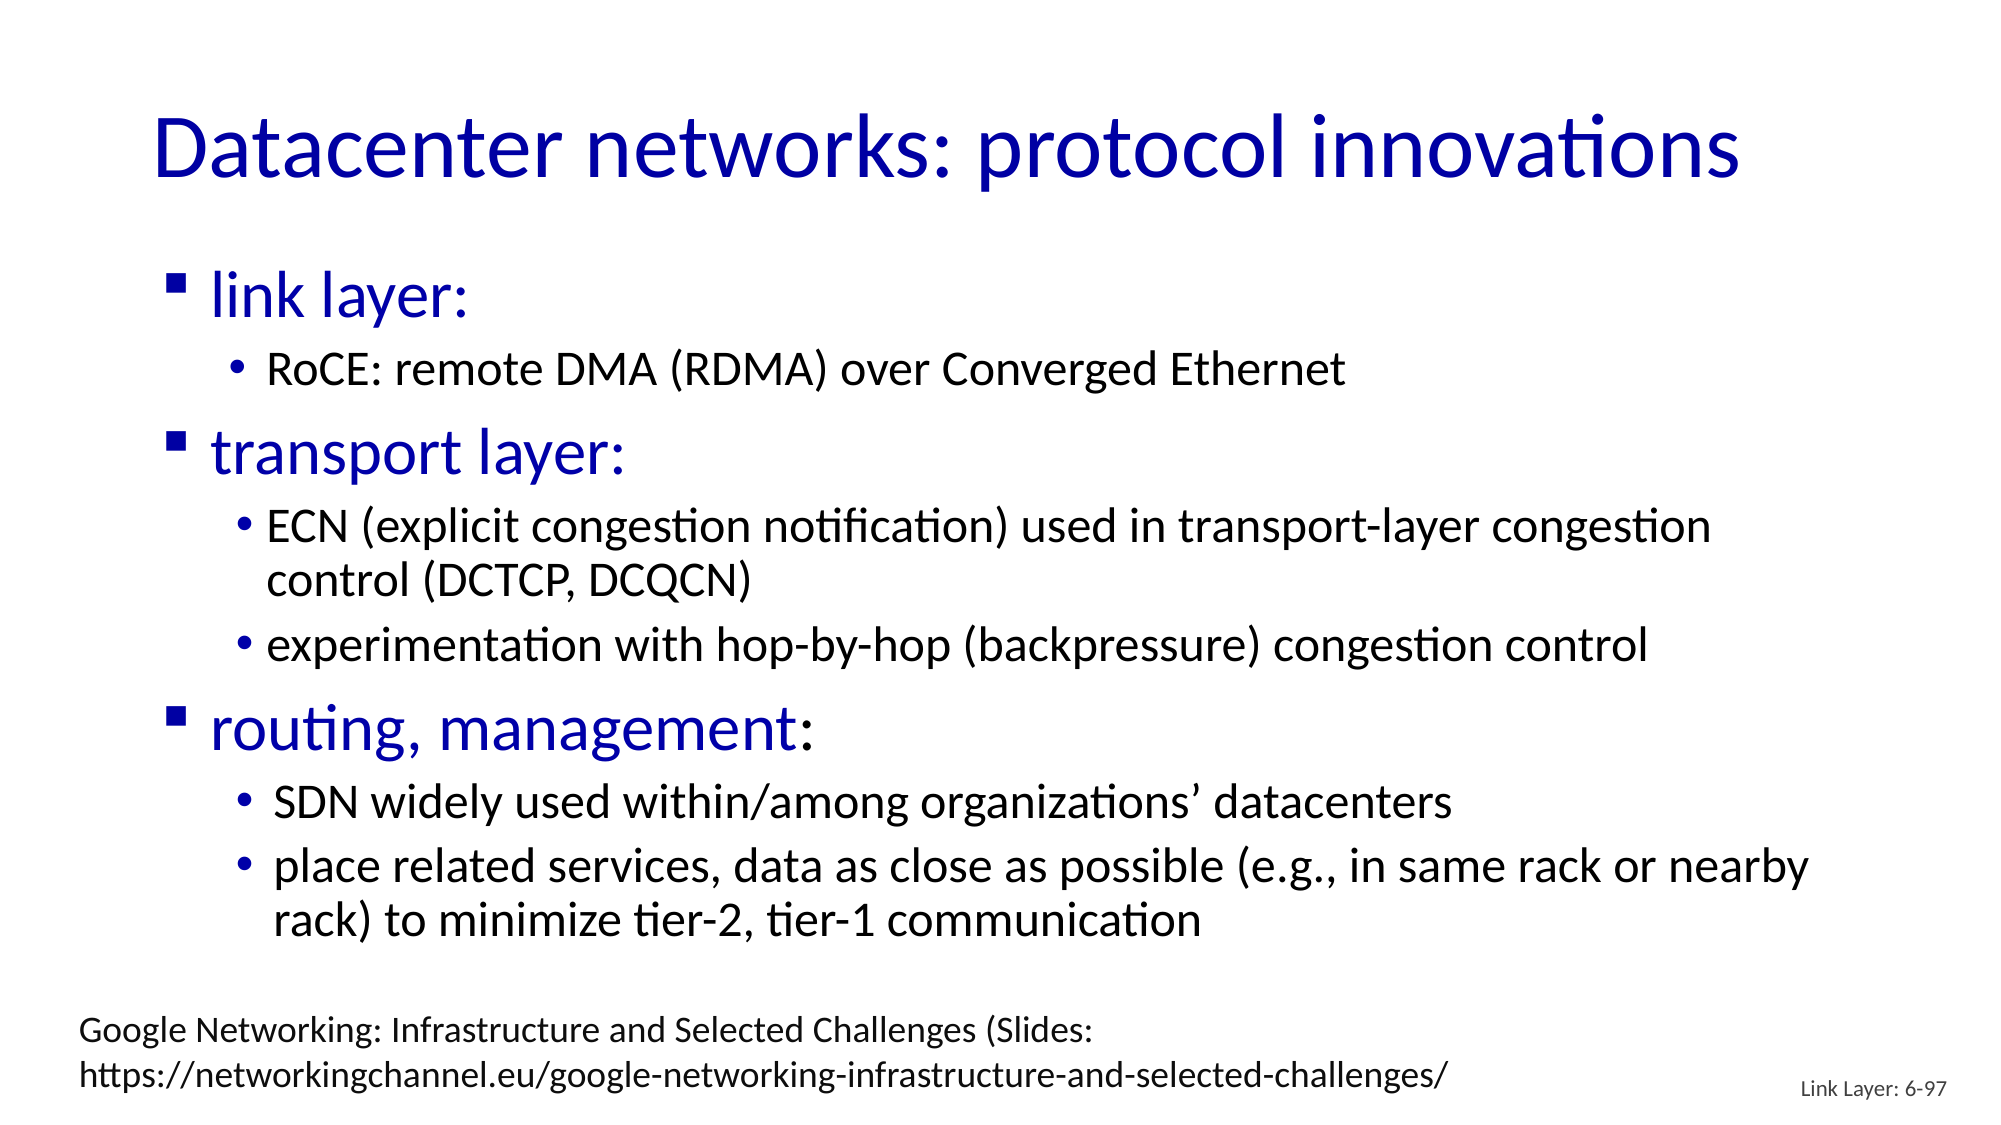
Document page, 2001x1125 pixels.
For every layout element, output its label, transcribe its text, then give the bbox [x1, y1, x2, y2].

text_box Google Networking: Infrastructure and Selected Challenges (Slides: https://networkingchannel.eu/google-networking-infrastructure-and-selected-challenges/ [63, 997, 1678, 1103]
list link layer: RoCE: remote DMA (RDMA) over Converged Ethernet transport layer: ECN (explicit congestion notification) used in transport-layer congestion control (DCTCP, DCQCN) experimentation with hop-by-hop (backpressure) congestion control routing, management: SDN widely used within/among organizations’ datacenters place related services, data as close as possible (e.g., in same rack or nearby rack) to minimize tier-2, tier-1 communication [137, 252, 1863, 967]
title Datacenter networks: protocol innovations [137, 74, 1863, 221]
slide_number Link Layer: 6-97 [1512, 1056, 1963, 1117]
